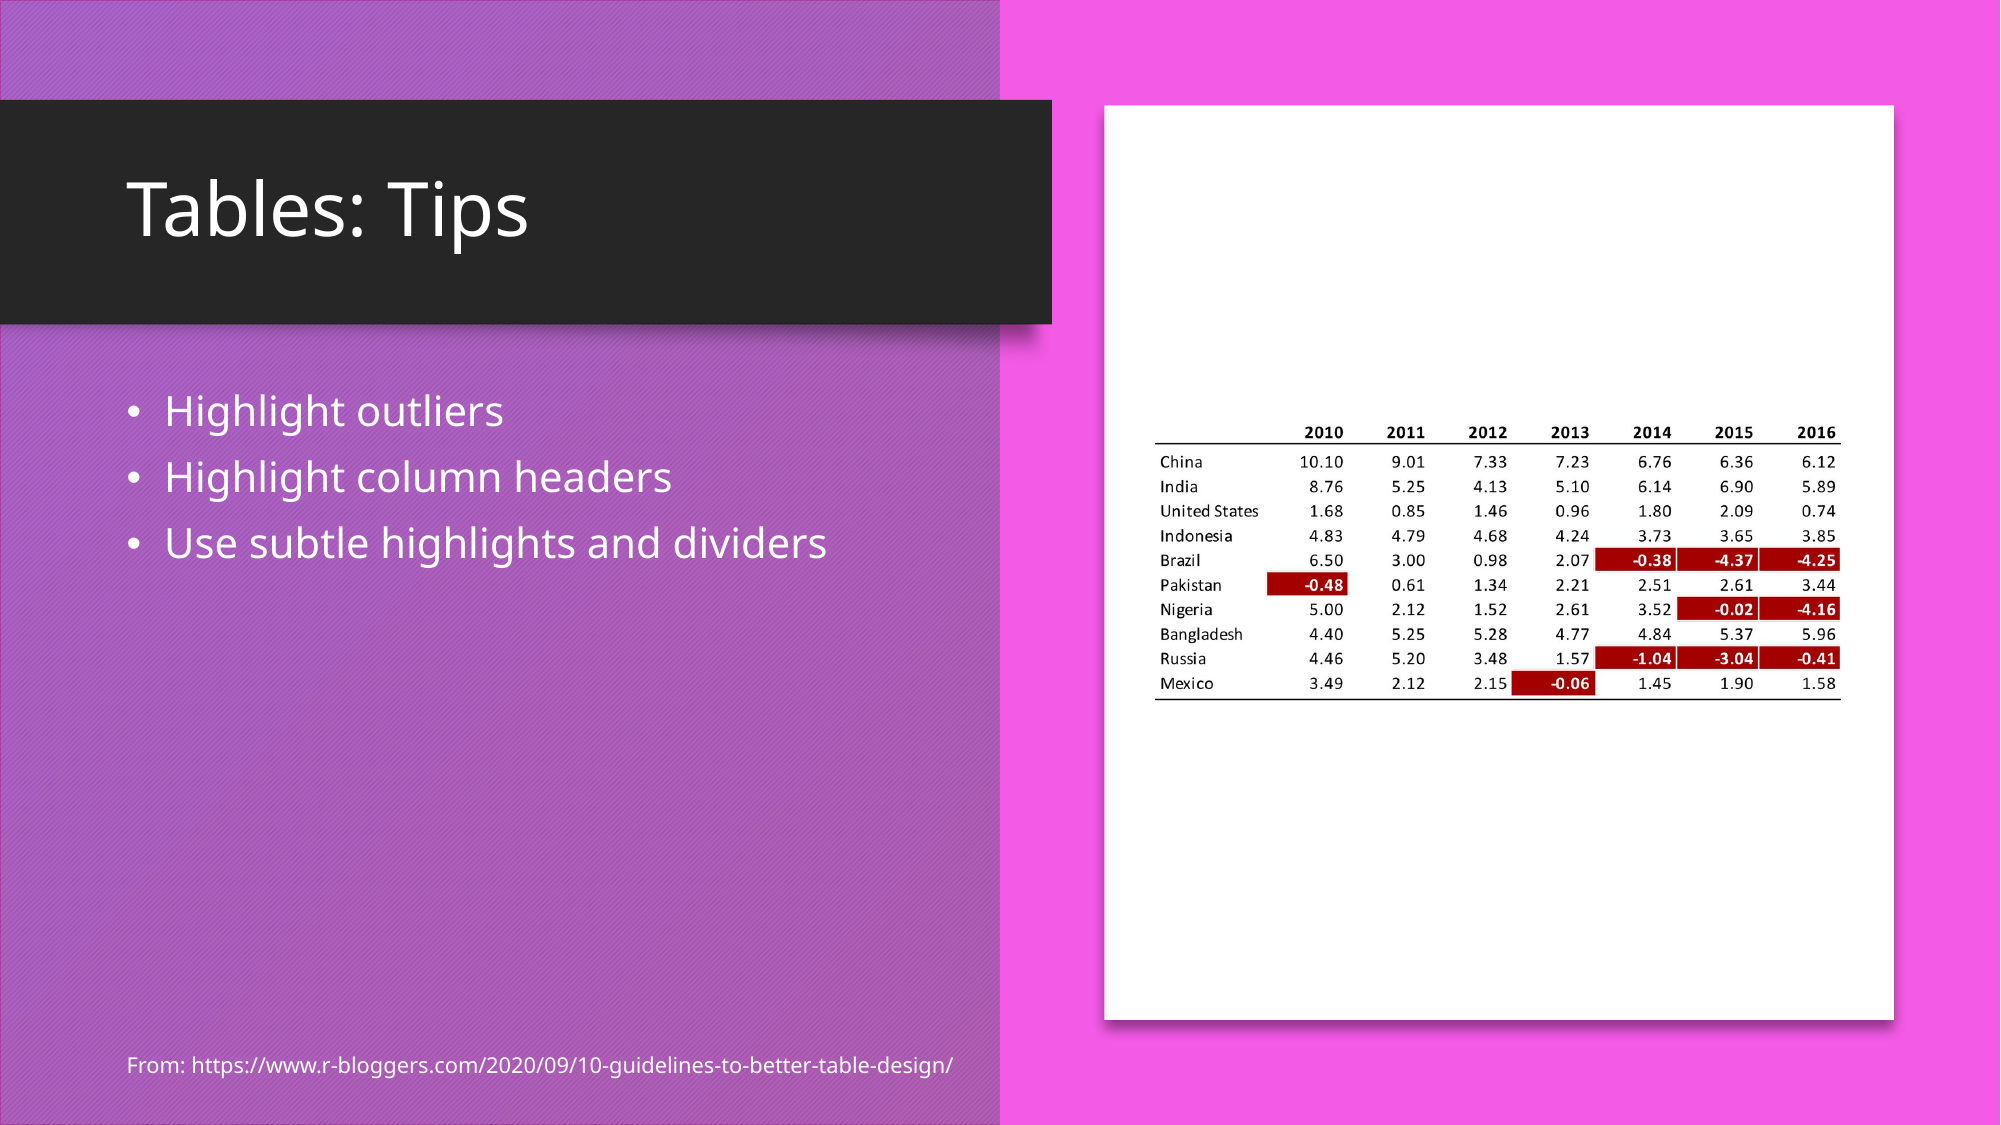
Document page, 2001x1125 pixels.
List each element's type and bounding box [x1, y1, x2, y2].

list [1155, 418, 1842, 706]
picture [0, 0, 2000, 1125]
